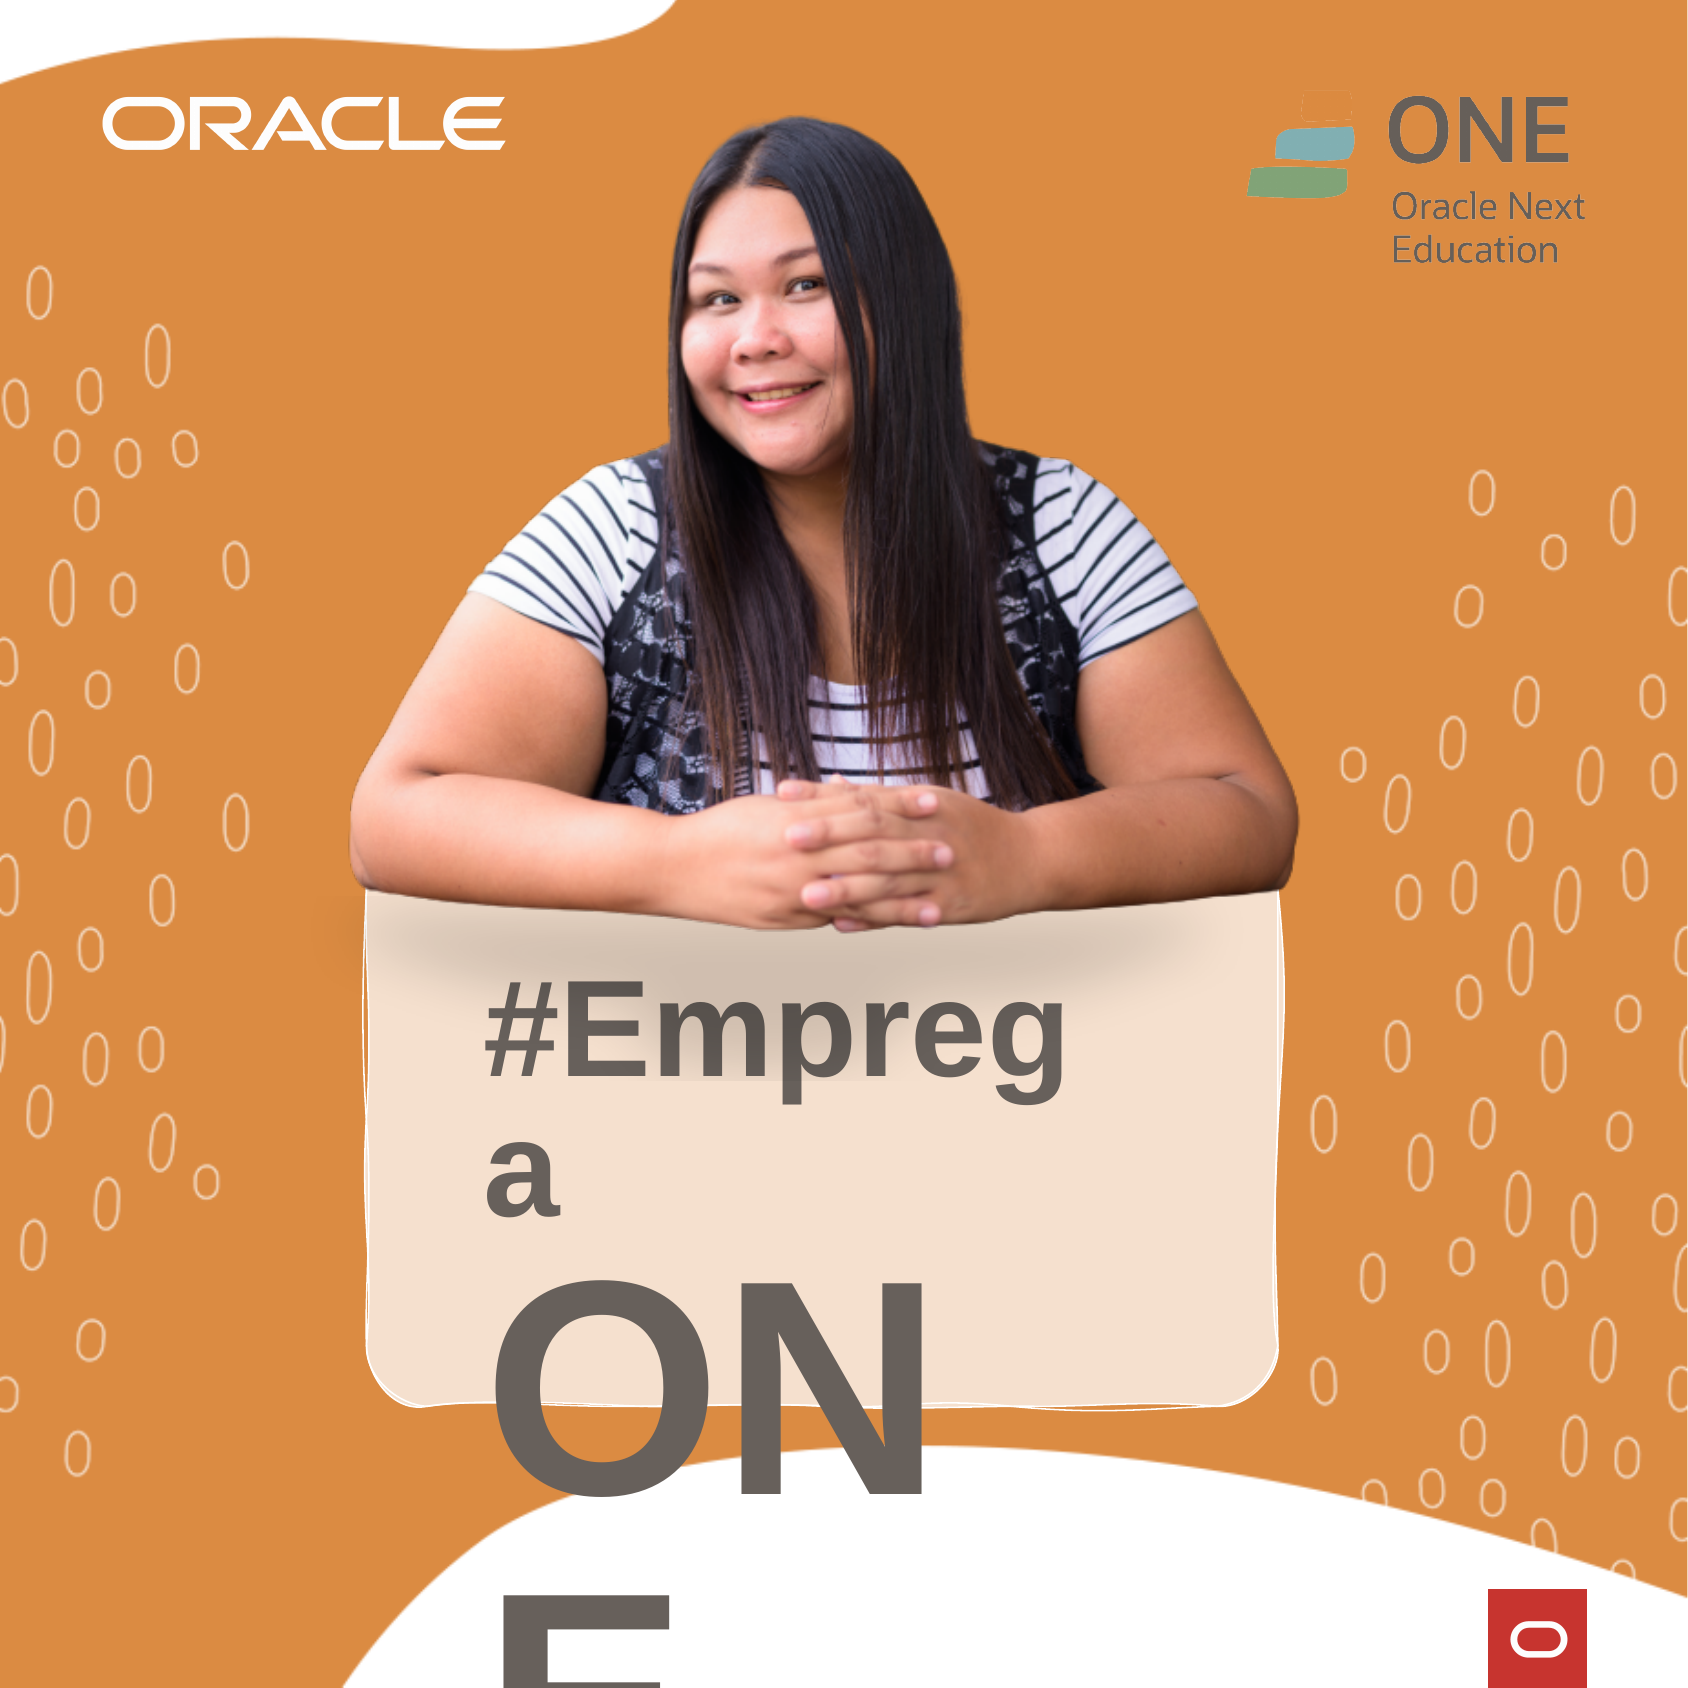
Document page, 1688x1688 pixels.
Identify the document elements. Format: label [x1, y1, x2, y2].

picture [0, 0, 1688, 1688]
text_box [330, 103, 1313, 1425]
